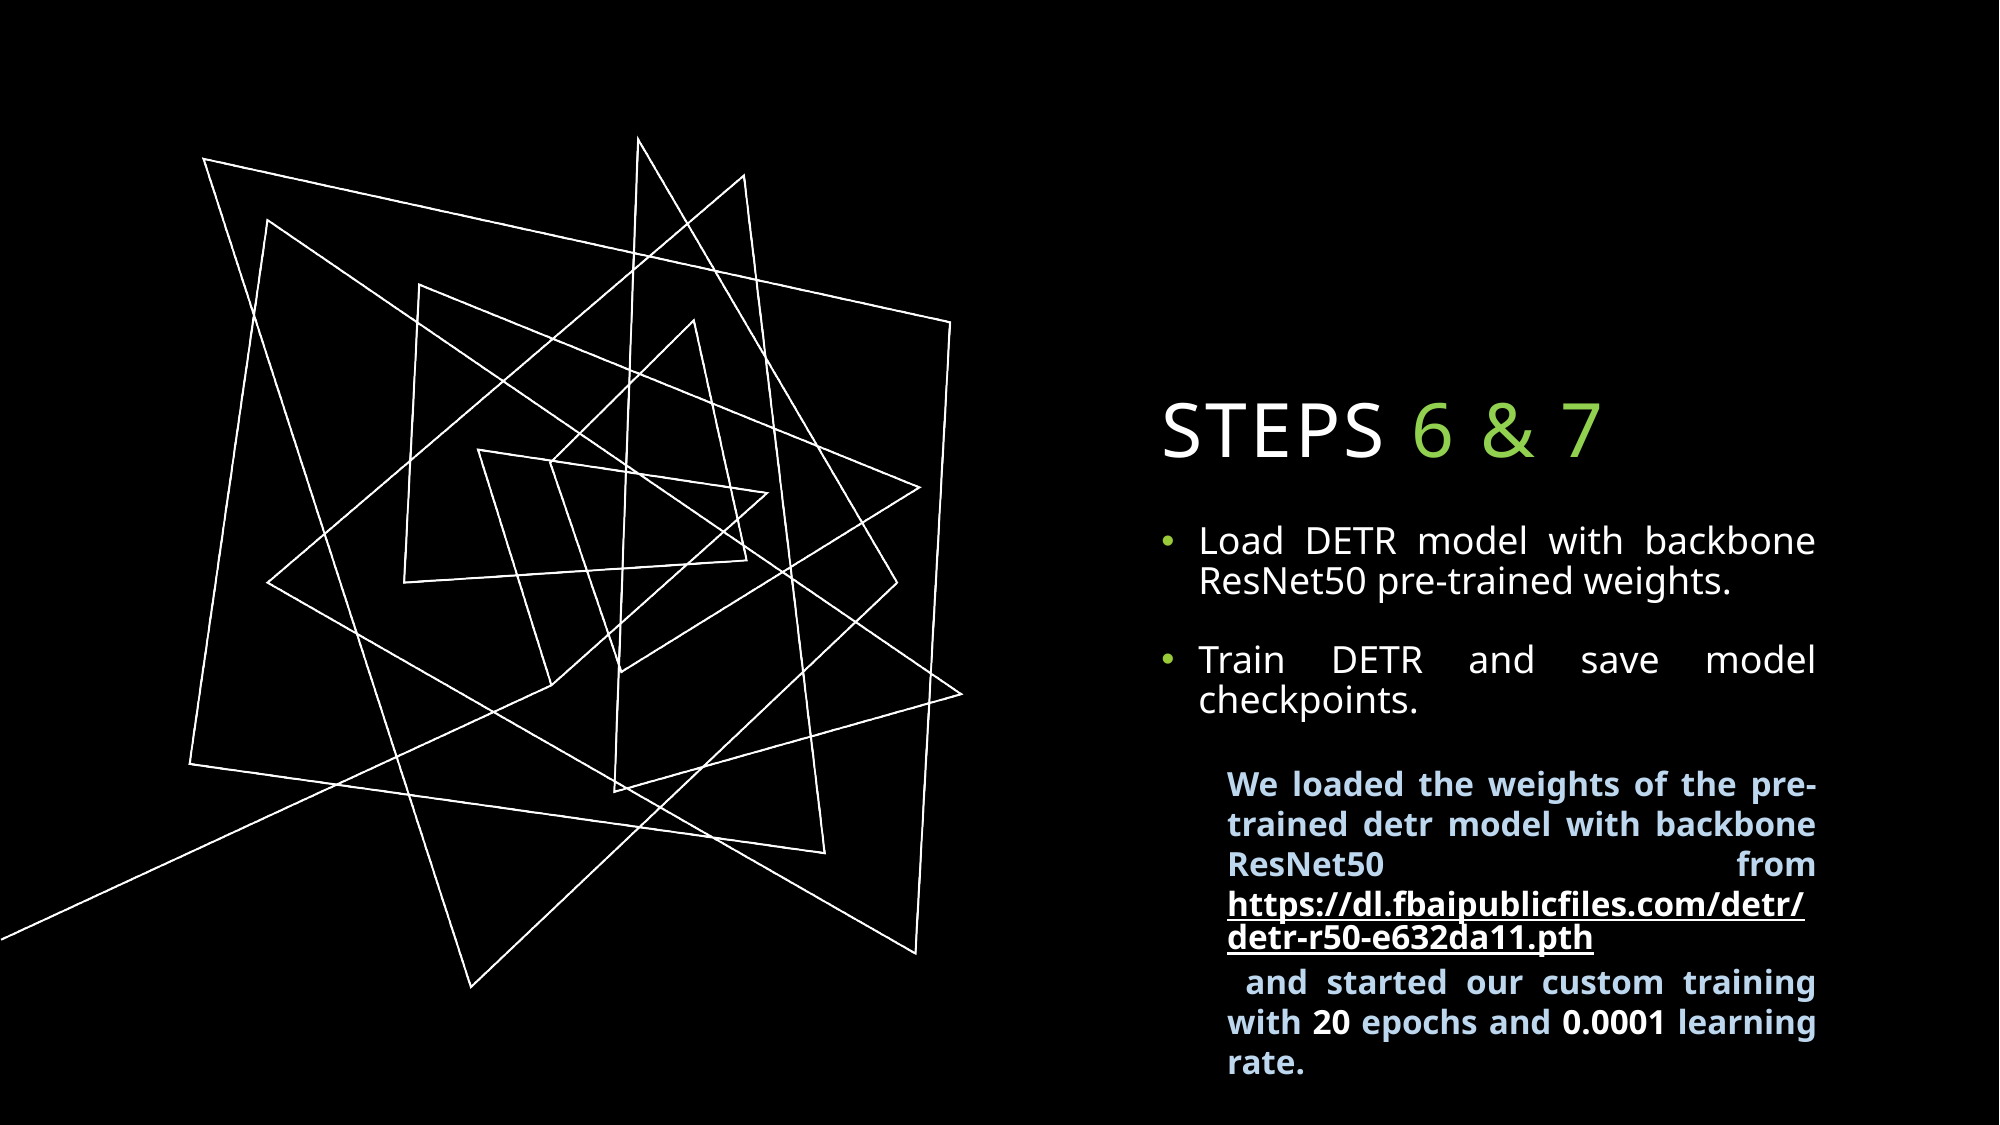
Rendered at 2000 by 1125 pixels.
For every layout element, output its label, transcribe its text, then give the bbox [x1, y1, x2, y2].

picture [0, 135, 964, 989]
text_box We loaded the weights of the pre-trained detr model with backbone ResNet50 from https://dl.fbaipublicfiles.com/detr/detr-r50-e632da11.pth and started our custom training with 20 epochs and 0.0001 learning rate. [1212, 755, 1832, 1056]
subtitle Load DETR model with backbone ResNet50 pre-trained weights. Train DETR and save model checkpoints. [1146, 514, 1832, 753]
title Steps 6 & 7 [1146, 200, 1832, 482]
